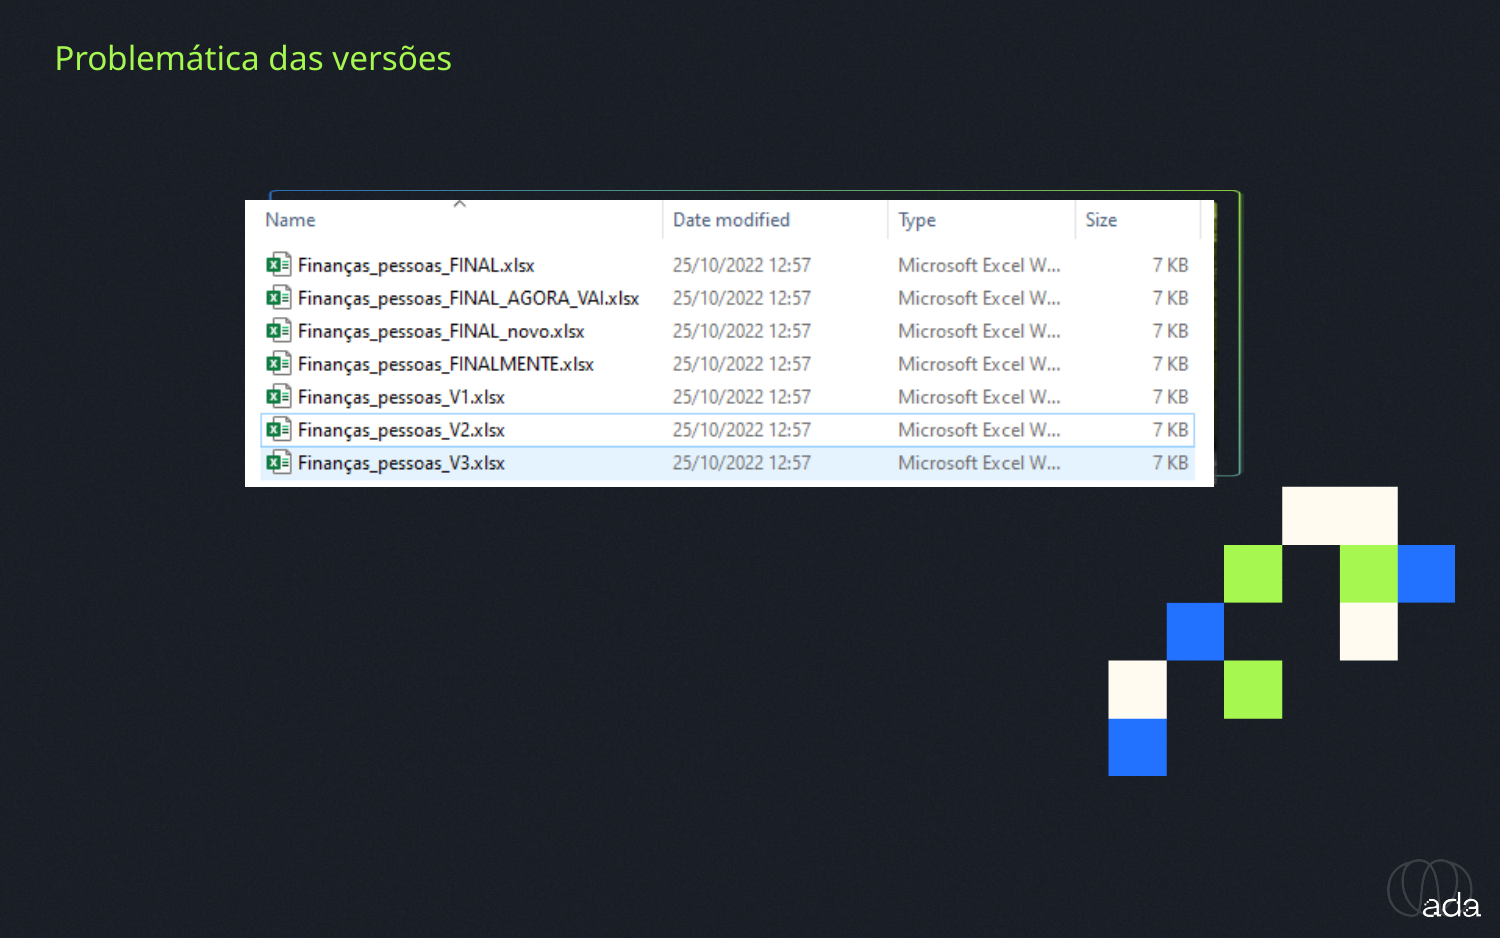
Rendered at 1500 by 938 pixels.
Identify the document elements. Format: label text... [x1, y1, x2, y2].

text_box Problemática das versões [39, 22, 558, 93]
picture [0, 0, 1500, 938]
